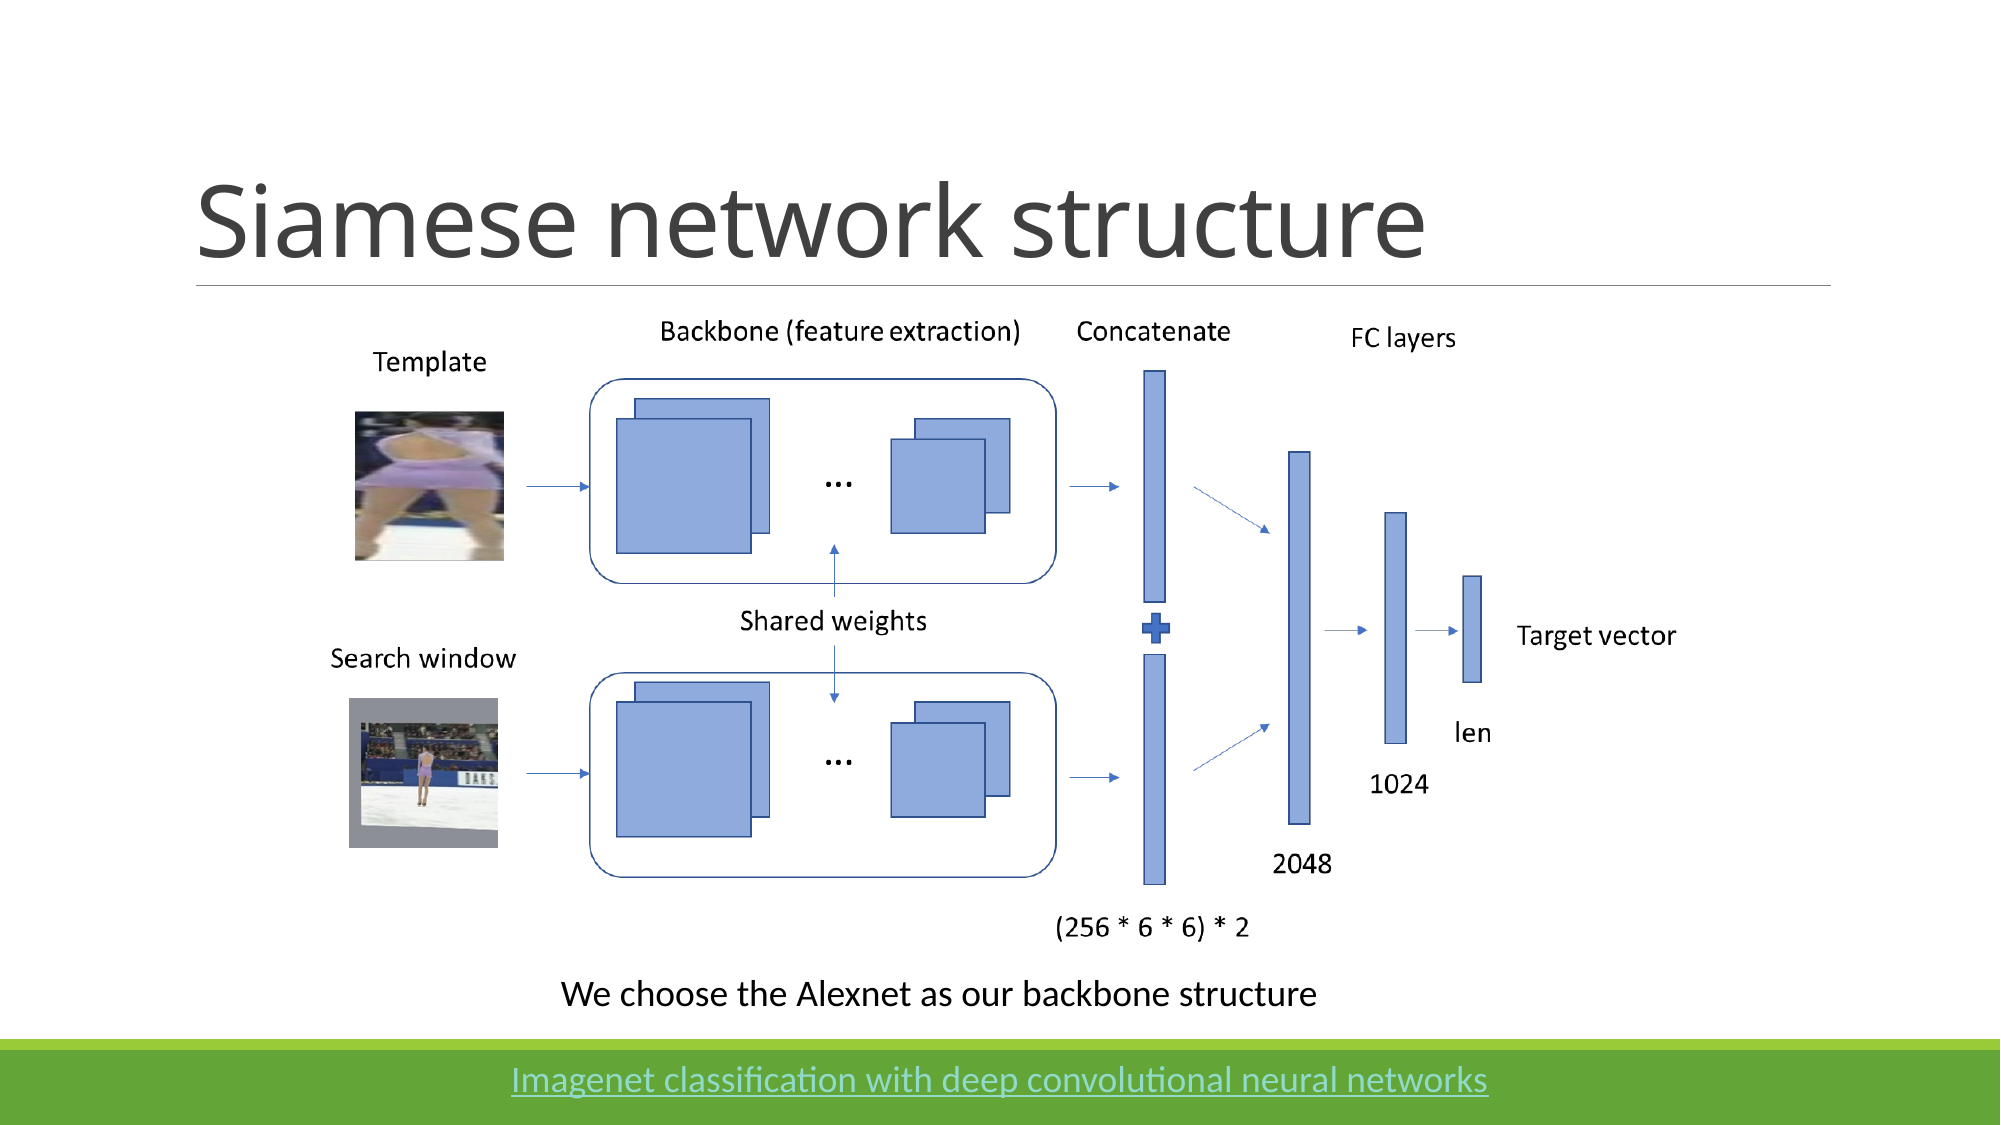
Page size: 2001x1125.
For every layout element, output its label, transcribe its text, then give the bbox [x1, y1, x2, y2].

text_box Imagenet classification with deep convolutional neural networks [261, 1047, 1739, 1108]
title Siamese network structure [180, 47, 1830, 285]
text_box We choose the Alexnet as our backbone structure [179, 961, 1700, 1022]
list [305, 302, 1704, 964]
